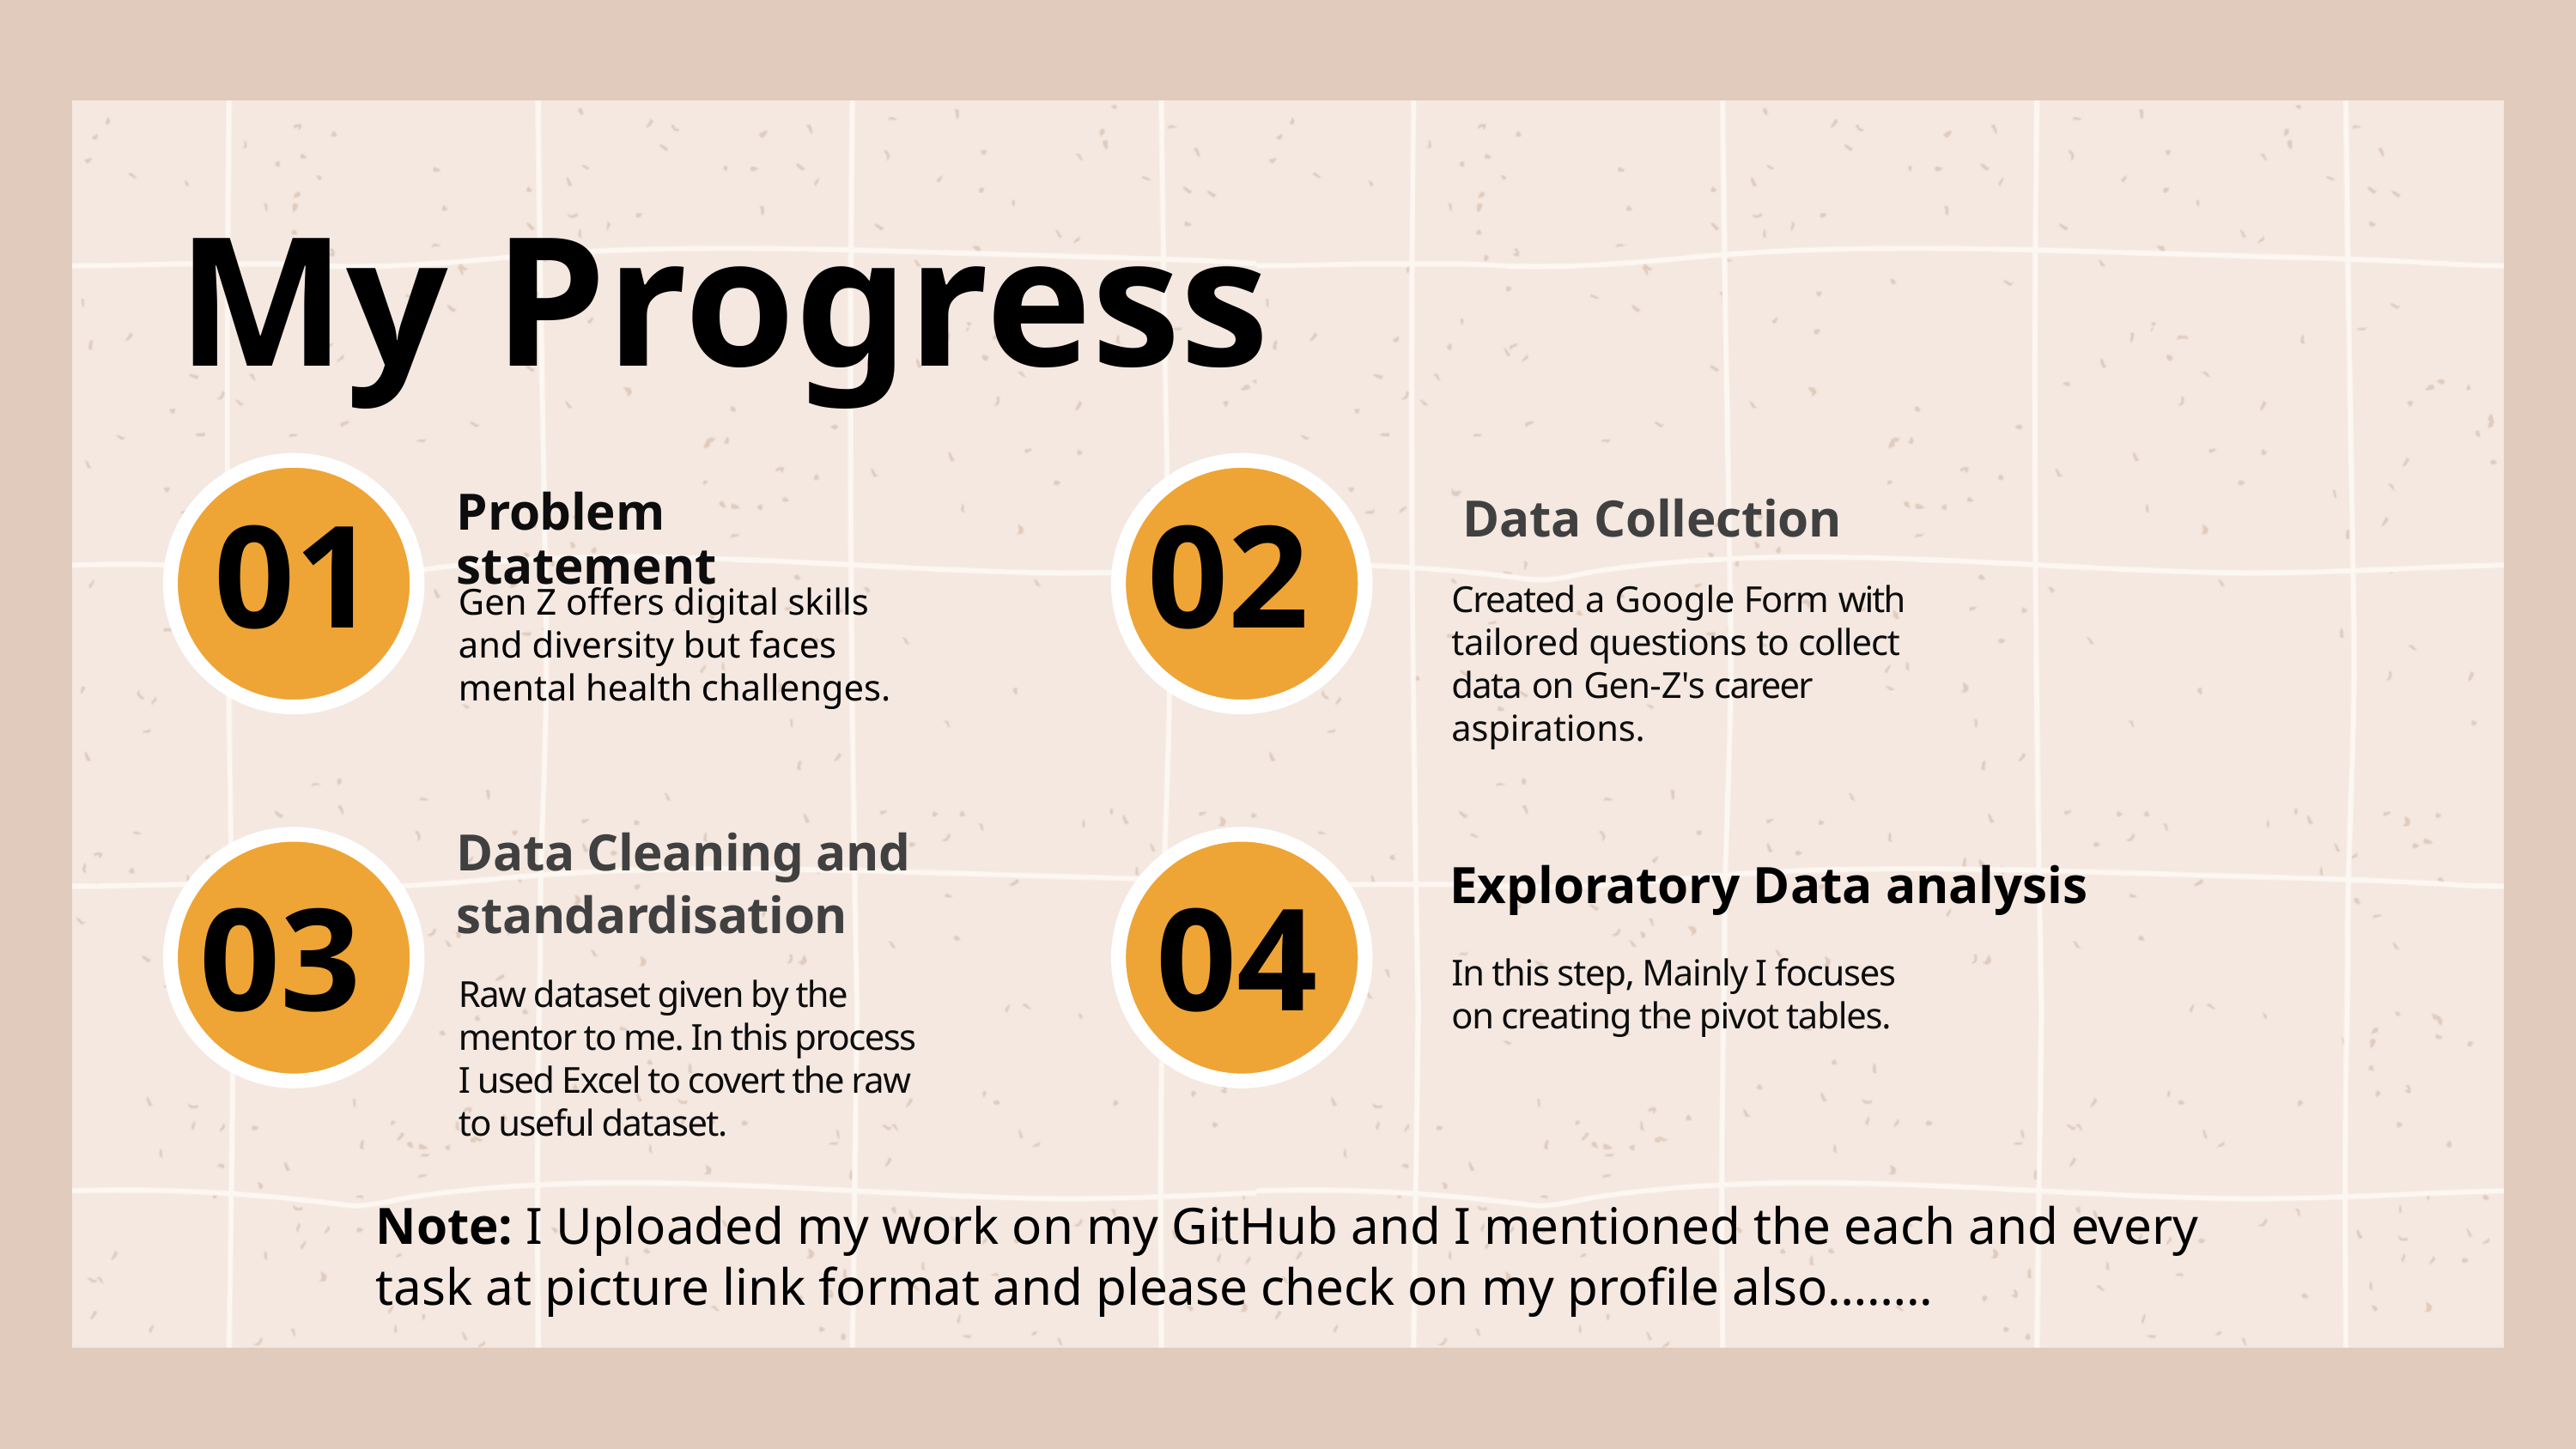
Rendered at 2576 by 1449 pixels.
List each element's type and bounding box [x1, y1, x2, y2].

text_box [170, 834, 417, 1082]
text_box [1118, 834, 1366, 1082]
text_box [170, 460, 417, 707]
text_box [1118, 460, 1366, 707]
picture [72, 100, 2504, 1348]
